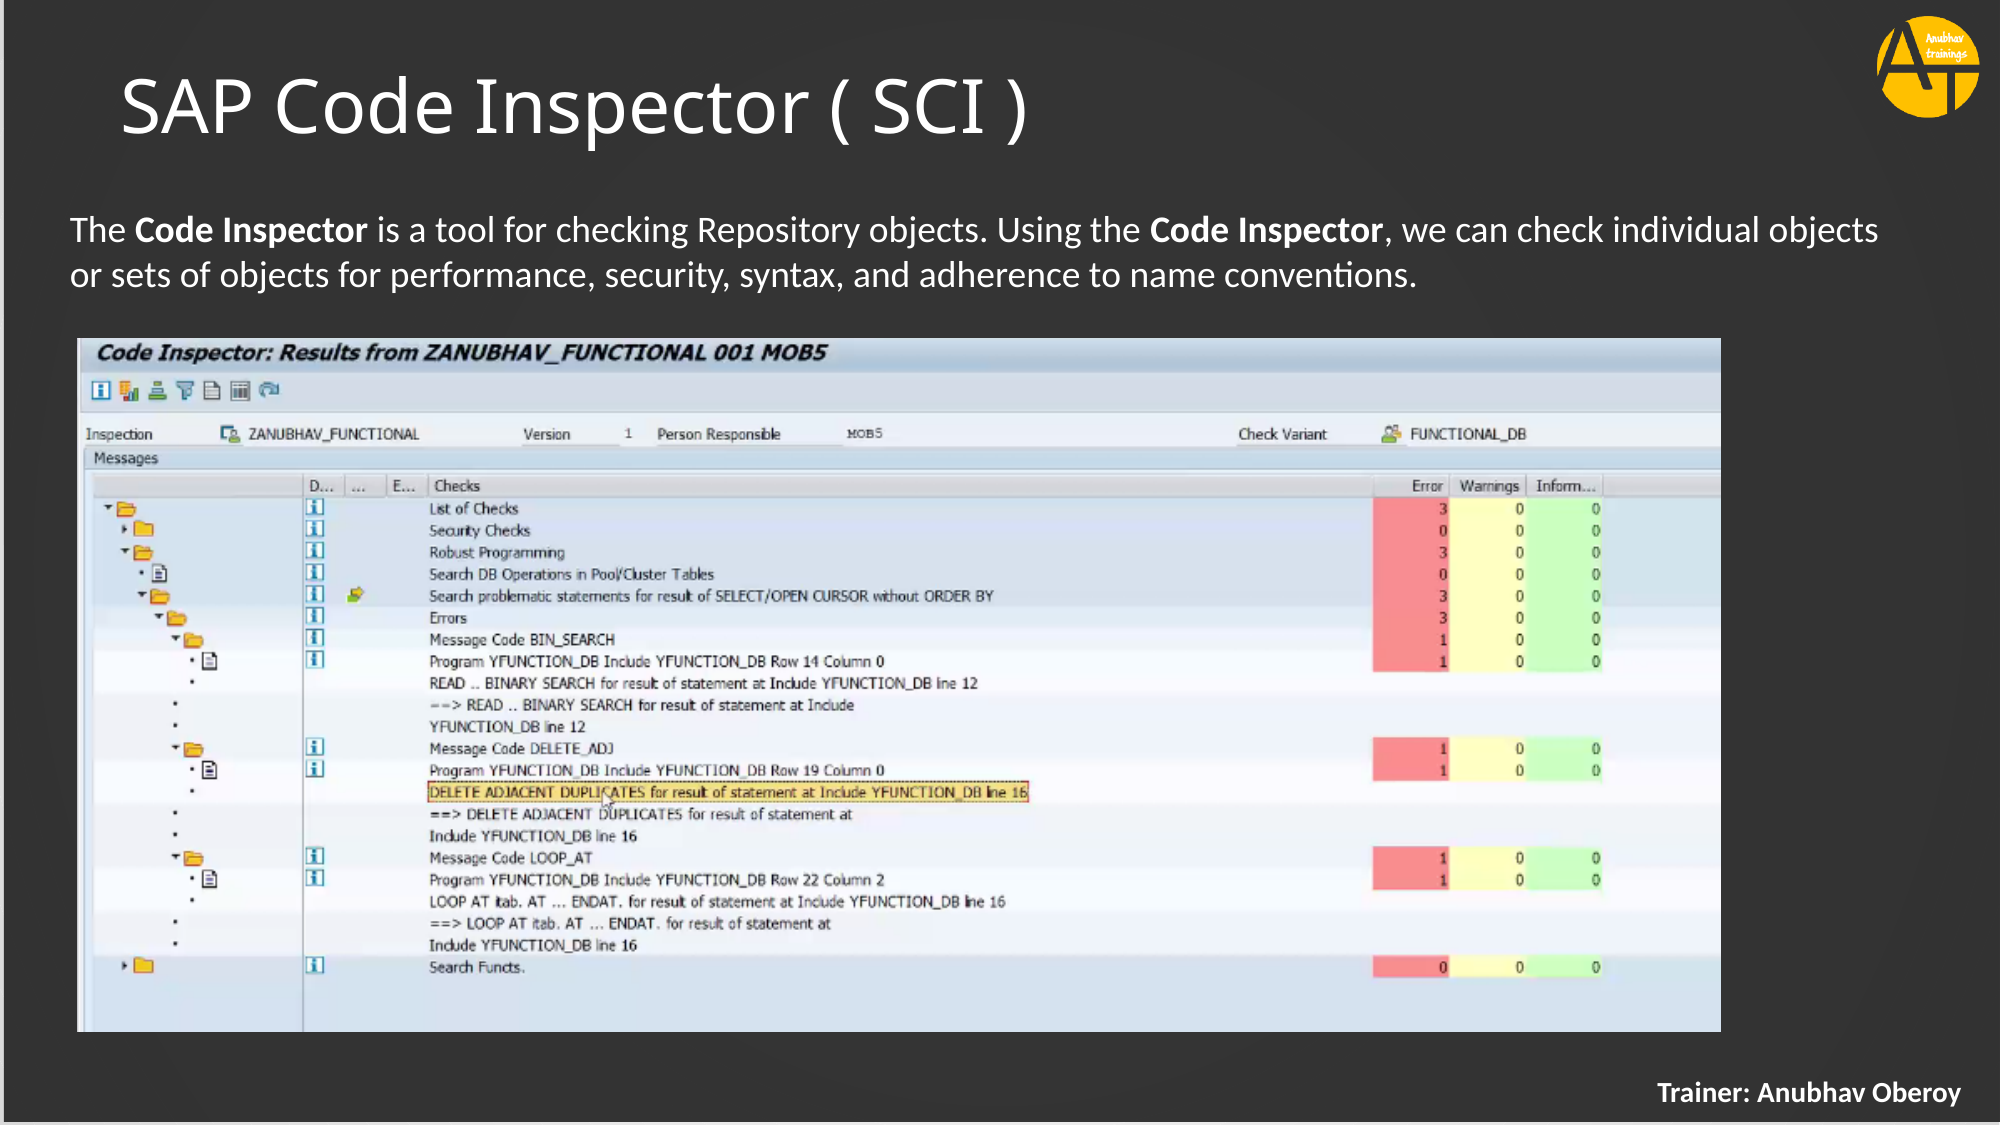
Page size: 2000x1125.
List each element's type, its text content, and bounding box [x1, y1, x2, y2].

text_box [2, 0, 2000, 1124]
footer Trainer: Anubhav Oberoy [1625, 1061, 1994, 1121]
title SAP Code Inspector ( SCI ) [99, 45, 1900, 162]
text_box The Code Inspector is a tool for checking Repository objects. Using the Code Inspector, we can check individual objects or sets of objects for performance, security, syntax, and adherence to name conventions. [54, 197, 1934, 303]
picture [1866, 9, 1985, 126]
picture [76, 337, 1721, 1032]
